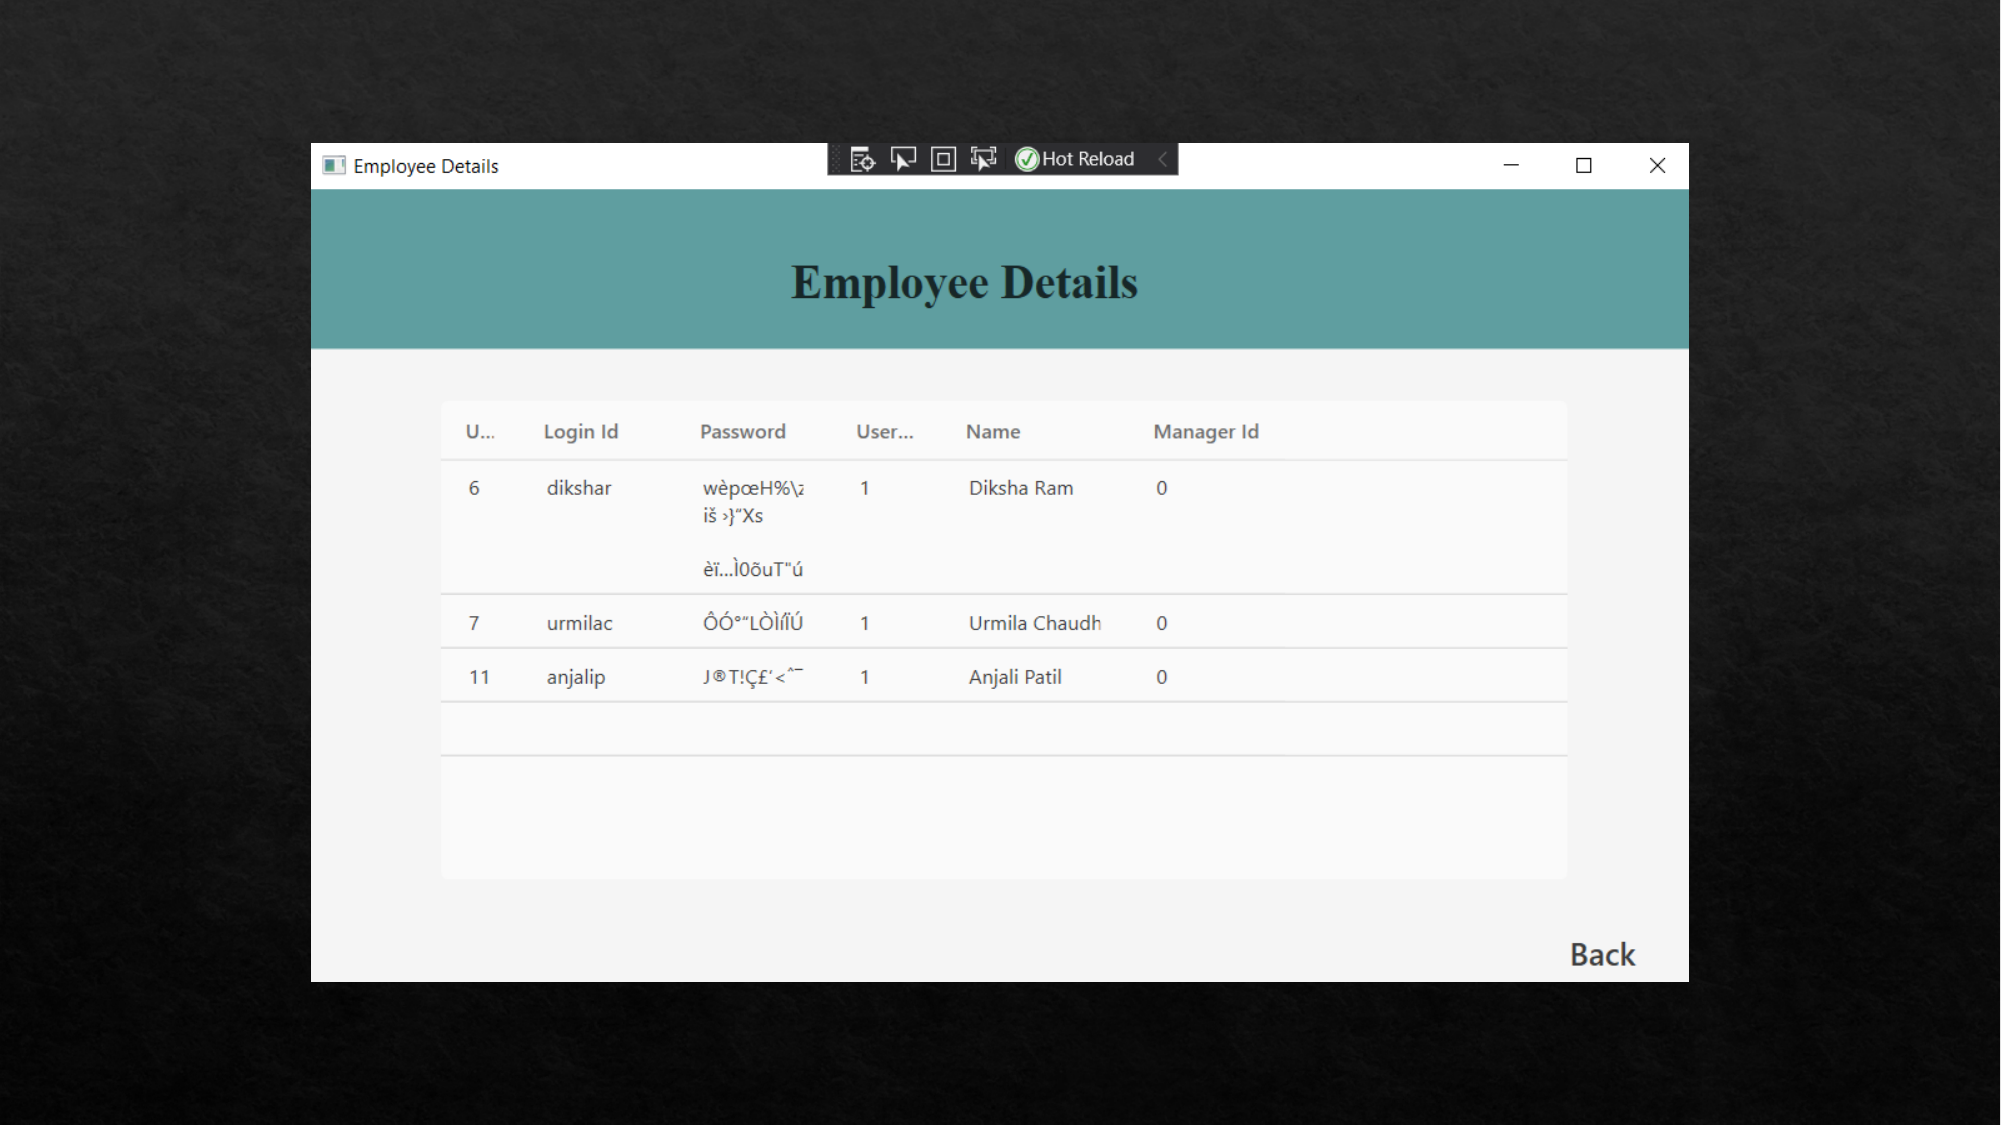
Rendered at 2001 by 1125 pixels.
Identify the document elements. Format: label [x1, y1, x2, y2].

picture [310, 143, 1689, 982]
